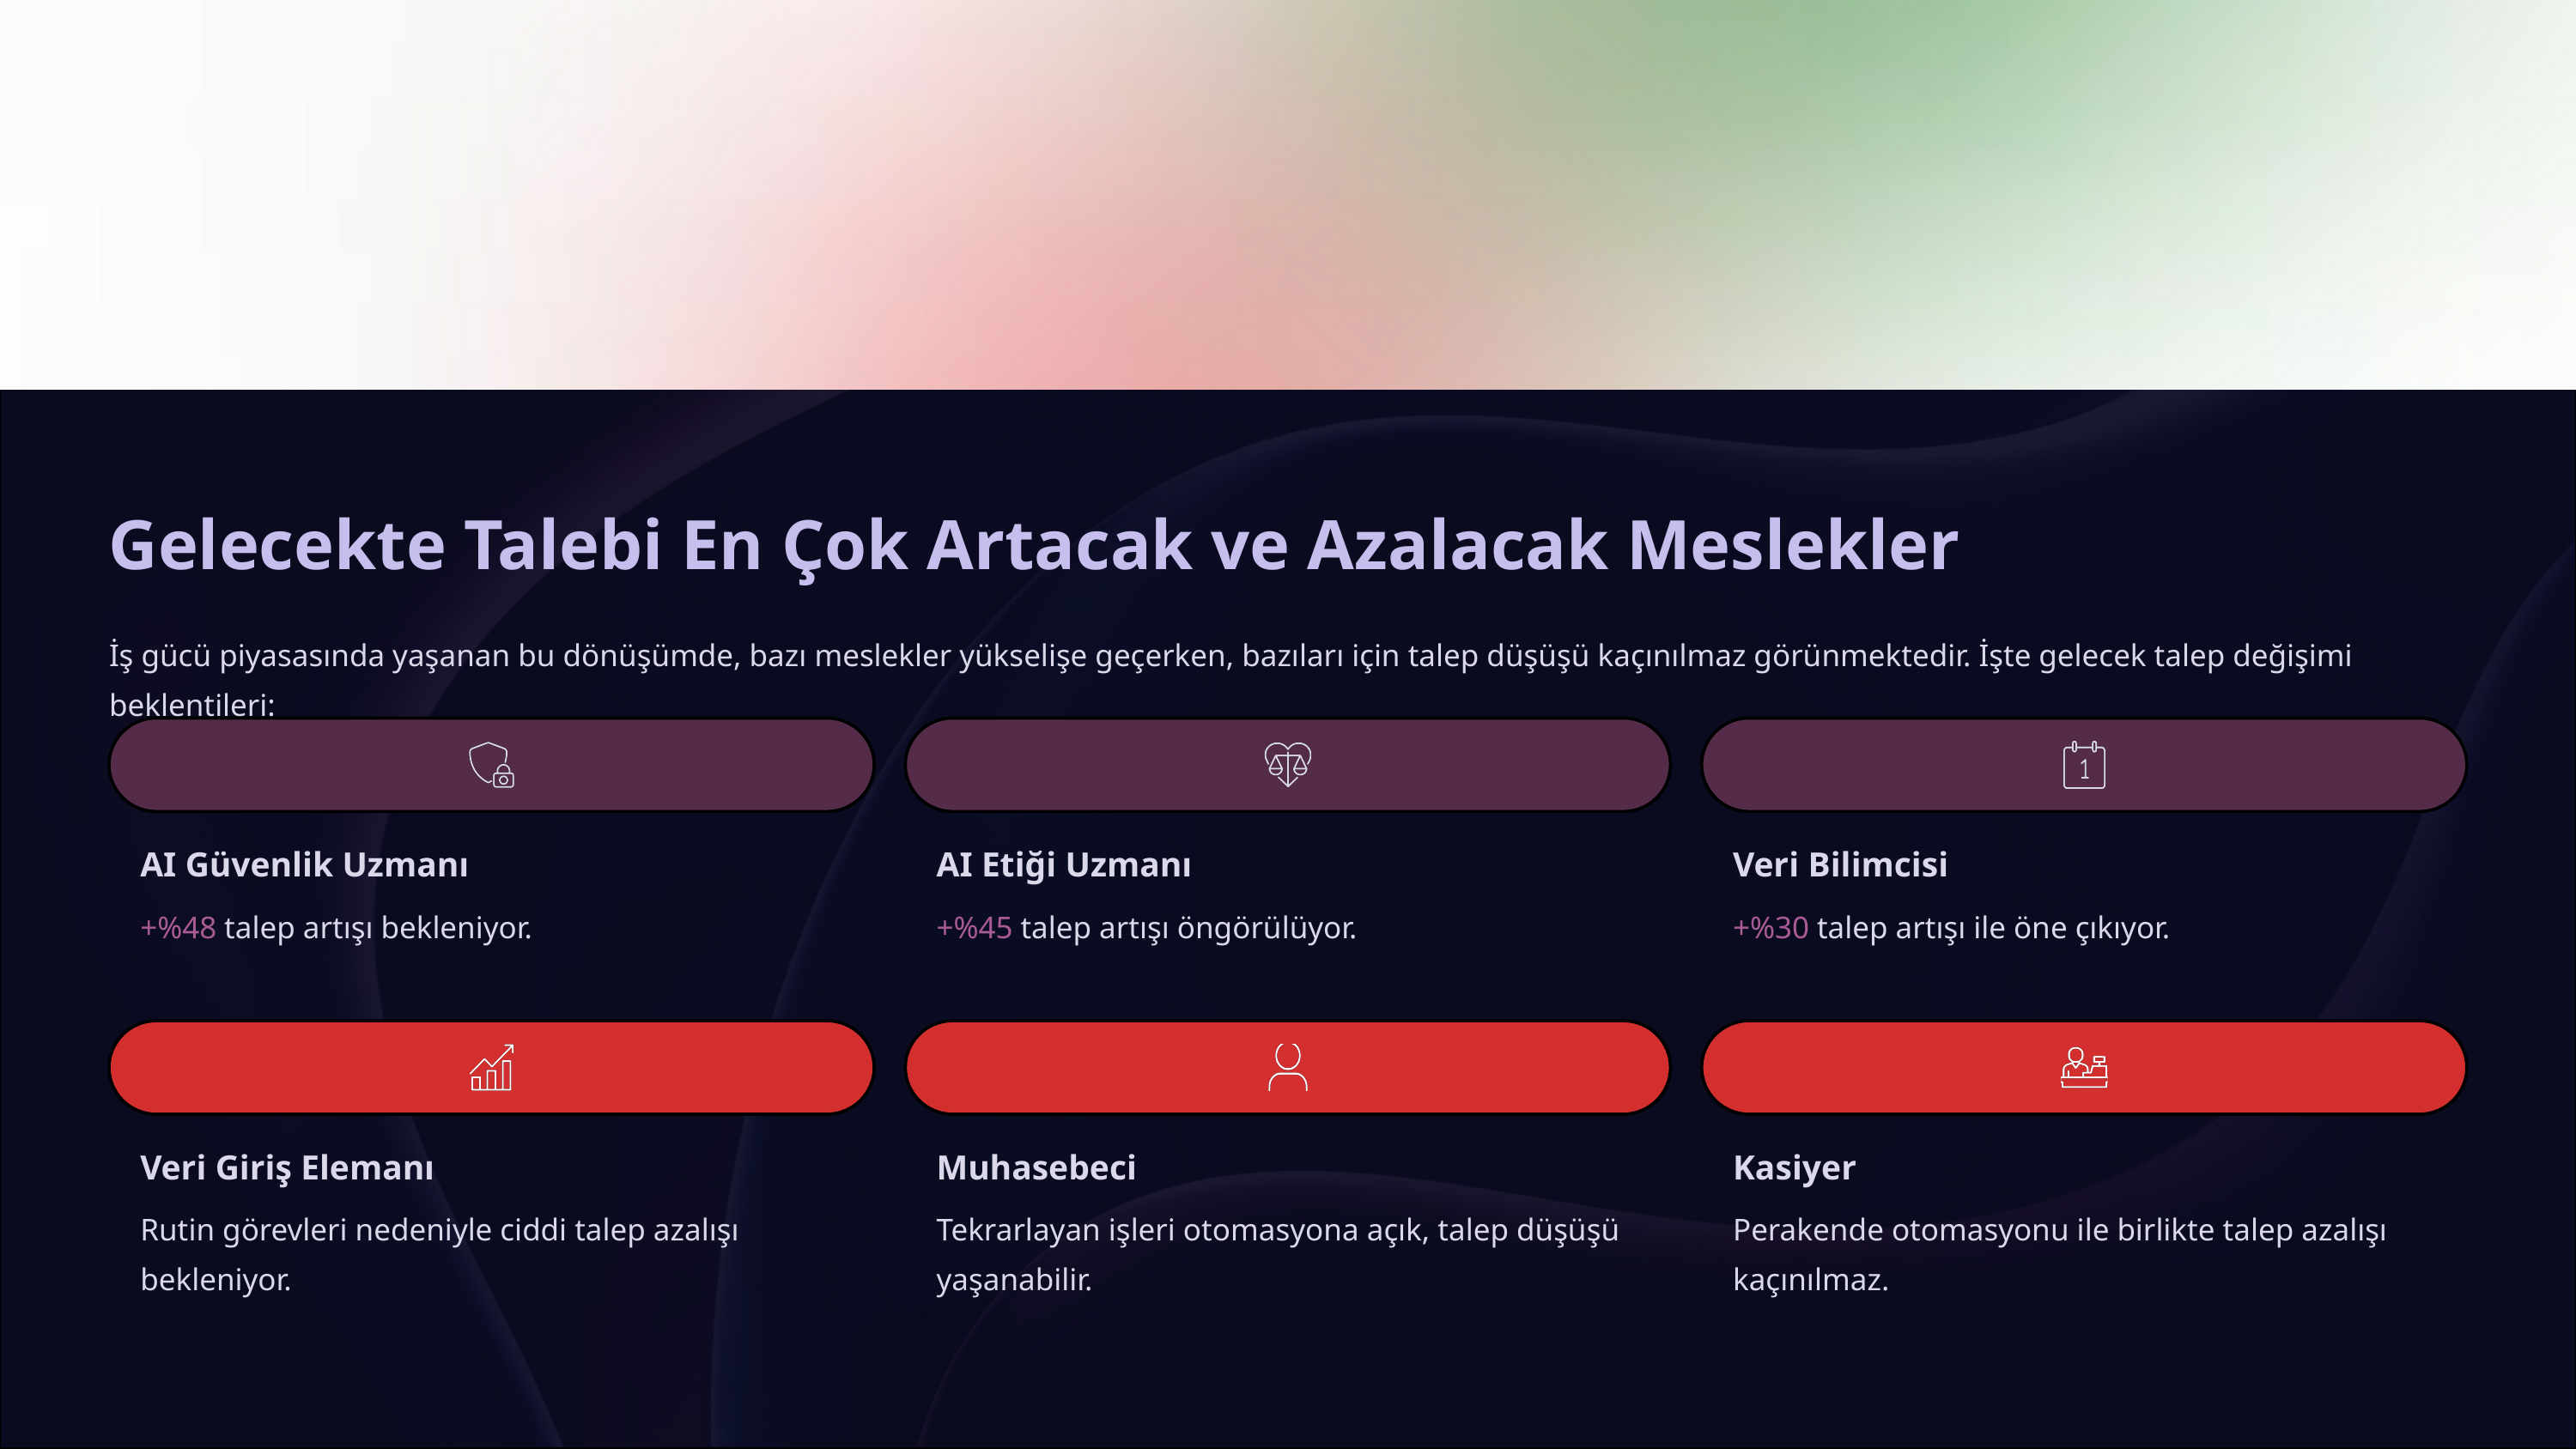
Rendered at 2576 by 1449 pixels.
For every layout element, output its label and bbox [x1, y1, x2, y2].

text_box [0, 399, 2576, 1449]
text_box [107, 717, 876, 813]
text_box [0, 0, 2576, 390]
text_box [1700, 1020, 2468, 1116]
text_box [107, 1020, 876, 1116]
text_box [1700, 717, 2468, 813]
text_box [904, 717, 1672, 813]
text_box [904, 1020, 1672, 1116]
